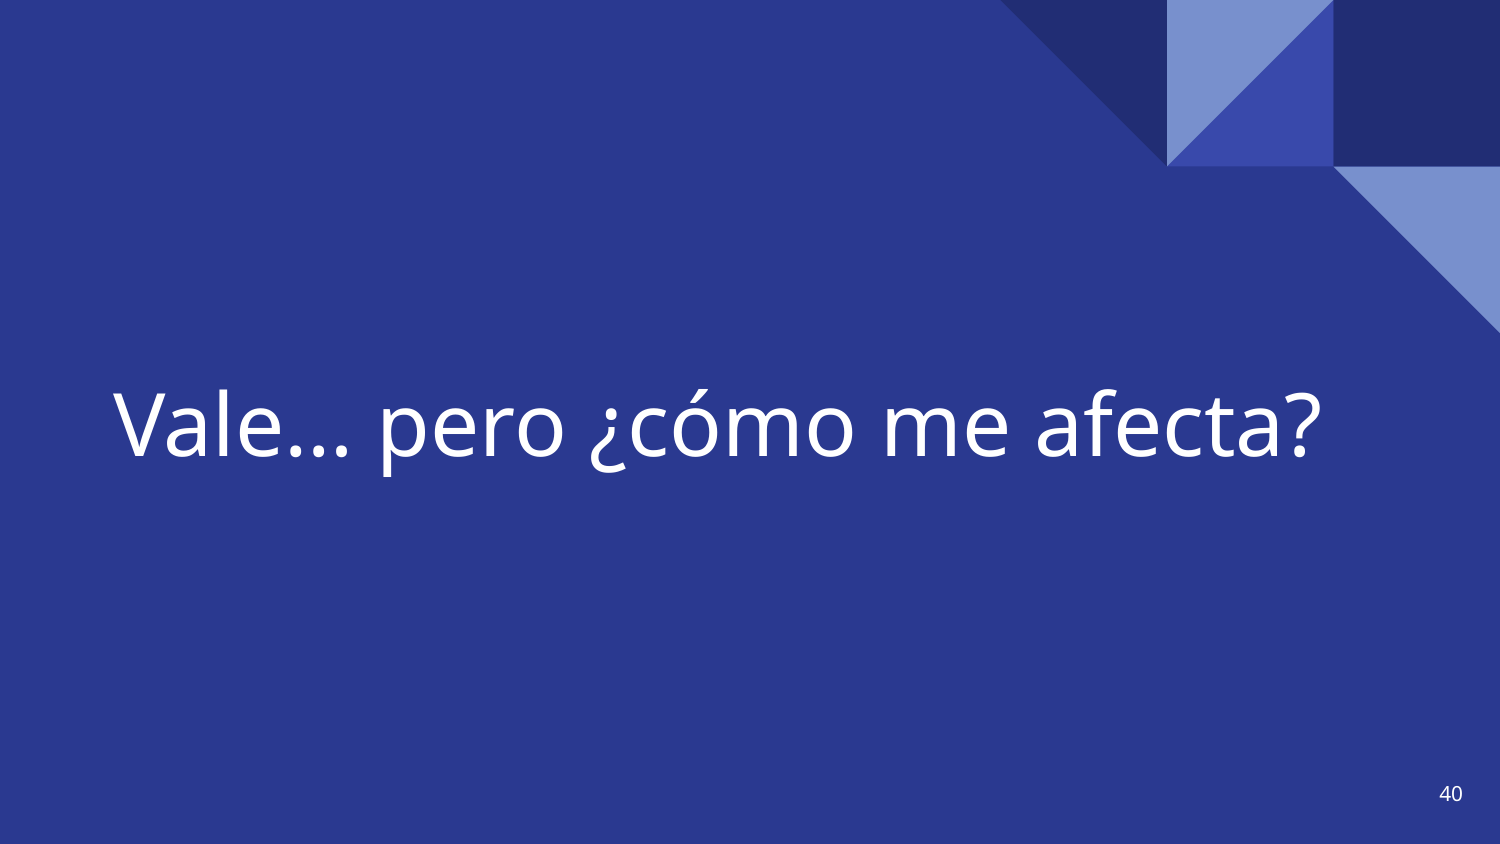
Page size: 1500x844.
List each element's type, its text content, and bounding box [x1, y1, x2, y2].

title Vale… pero ¿cómo me afecta? [98, 353, 1447, 491]
slide_number 40 [1387, 762, 1478, 828]
